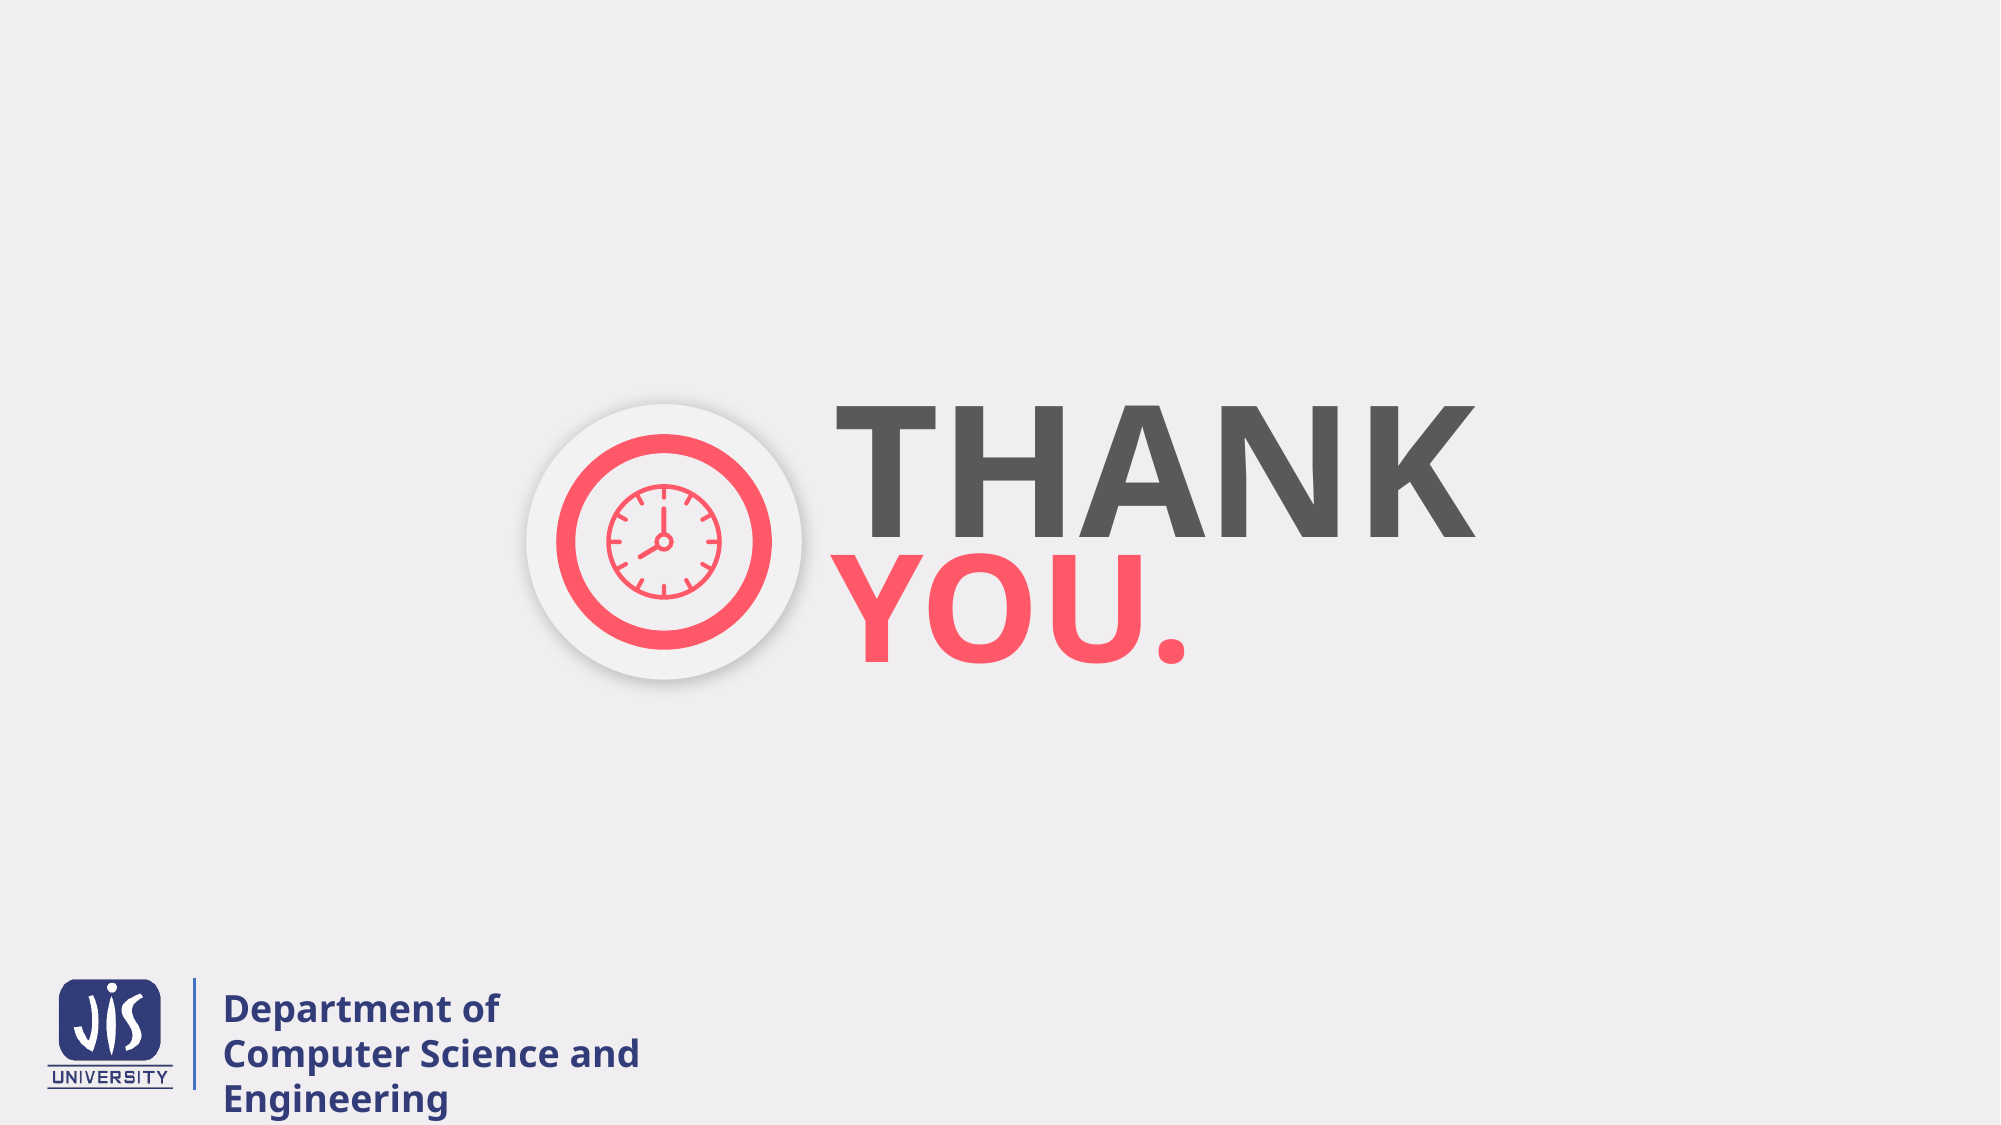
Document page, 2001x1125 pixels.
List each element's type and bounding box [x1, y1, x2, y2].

text_box [526, 347, 1928, 702]
text_box [46, 977, 835, 1090]
